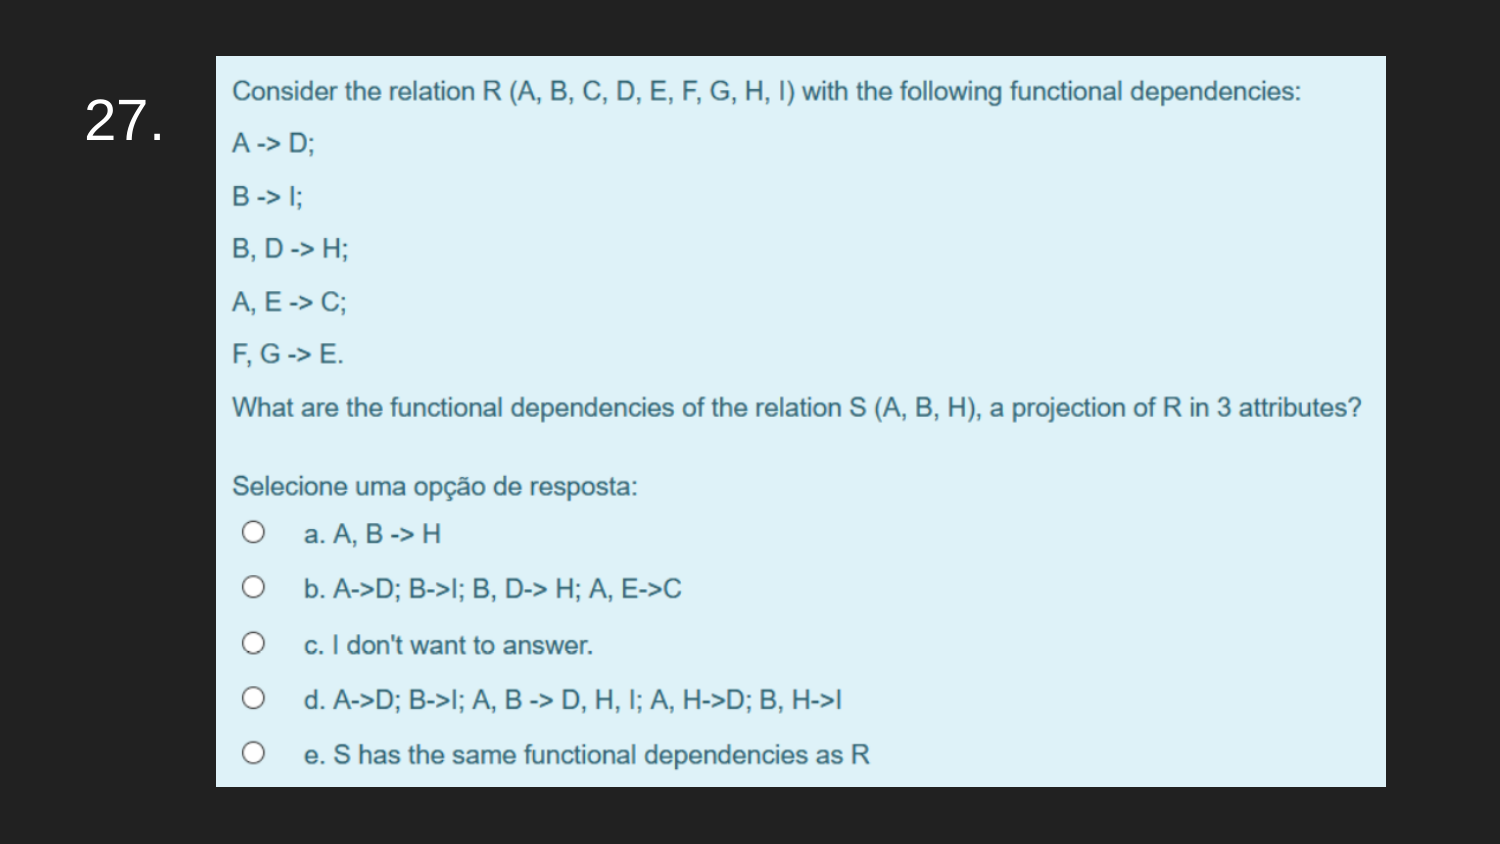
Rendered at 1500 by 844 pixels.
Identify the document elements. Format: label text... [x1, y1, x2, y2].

text_box 27. [69, 67, 211, 241]
picture [216, 56, 1386, 788]
